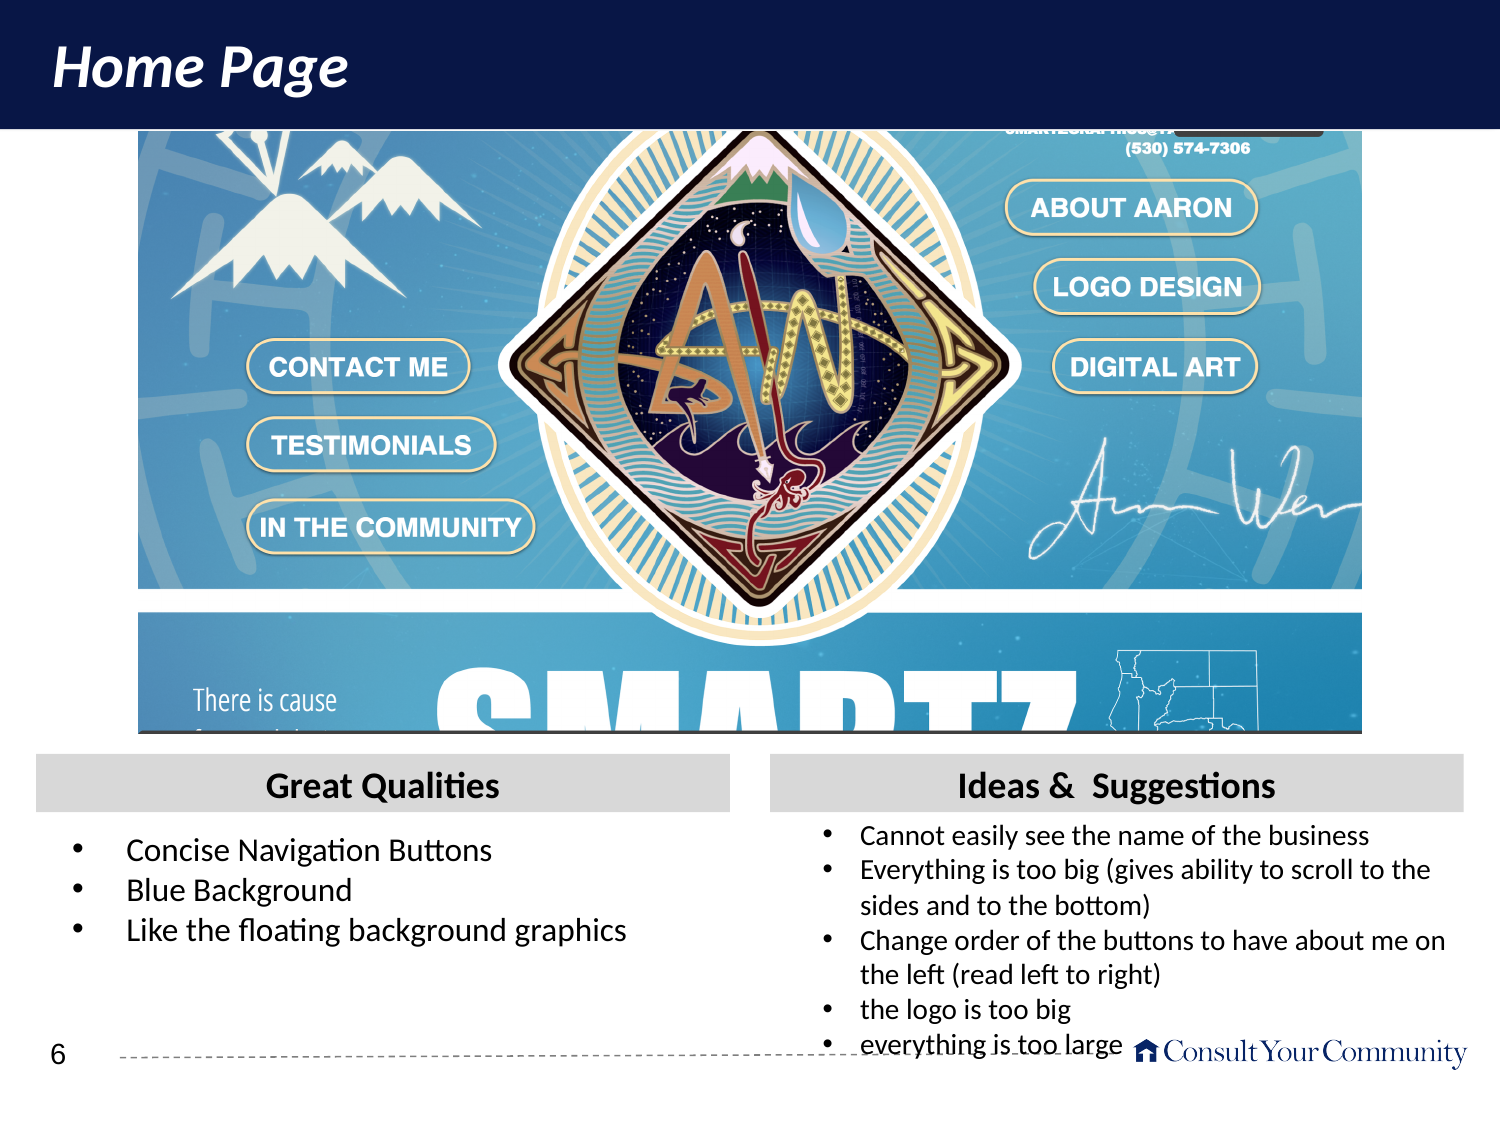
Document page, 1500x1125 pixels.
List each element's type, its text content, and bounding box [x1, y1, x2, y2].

list Ideas & Suggestions [770, 753, 1464, 800]
list Concise Navigation Buttons Blue Background Like the floating background graphics [36, 813, 730, 1125]
picture [1464, 1029, 1474, 1076]
picture [138, 131, 1362, 734]
list Great Qualities [36, 753, 730, 813]
title Home Page [37, 10, 1463, 116]
list Cannot easily see the name of the business Everything is too big (gives ability to scroll to the sides and to the bottom) Change order of the buttons to have about me on the left (read left to right) the logo is too big everything is too large [770, 800, 1464, 1125]
